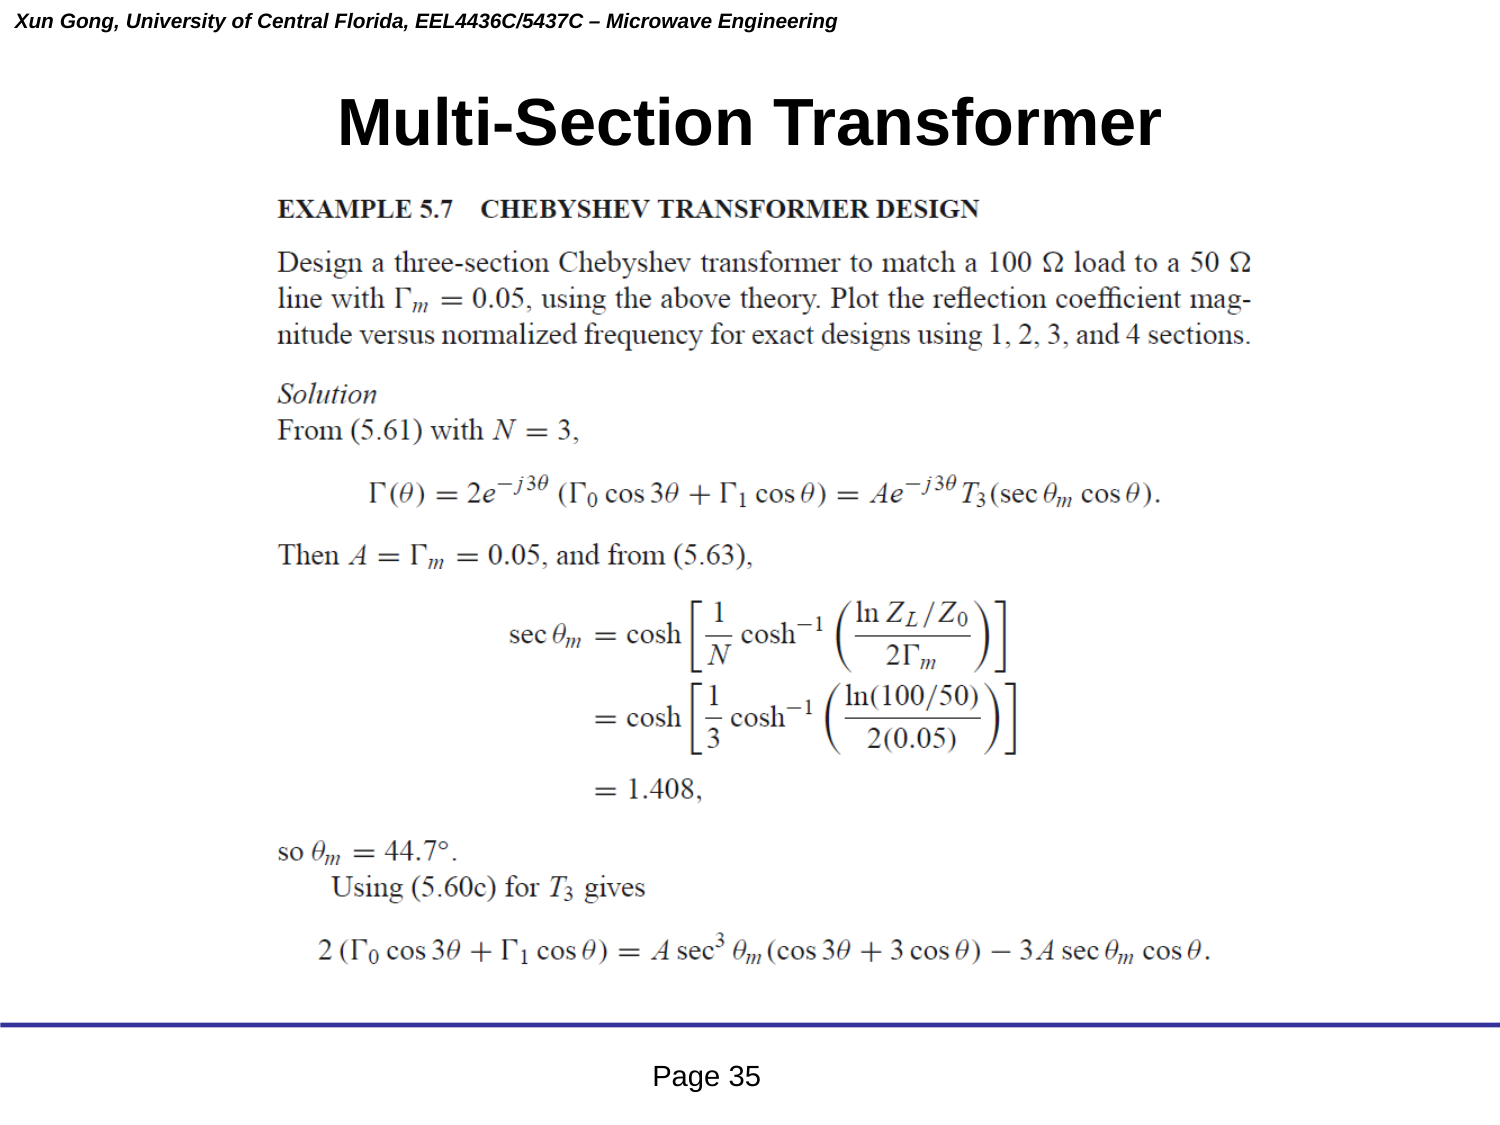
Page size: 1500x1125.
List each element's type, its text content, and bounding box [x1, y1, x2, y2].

title Multi-Section Transformer [75, 62, 1425, 175]
picture [262, 174, 1314, 999]
